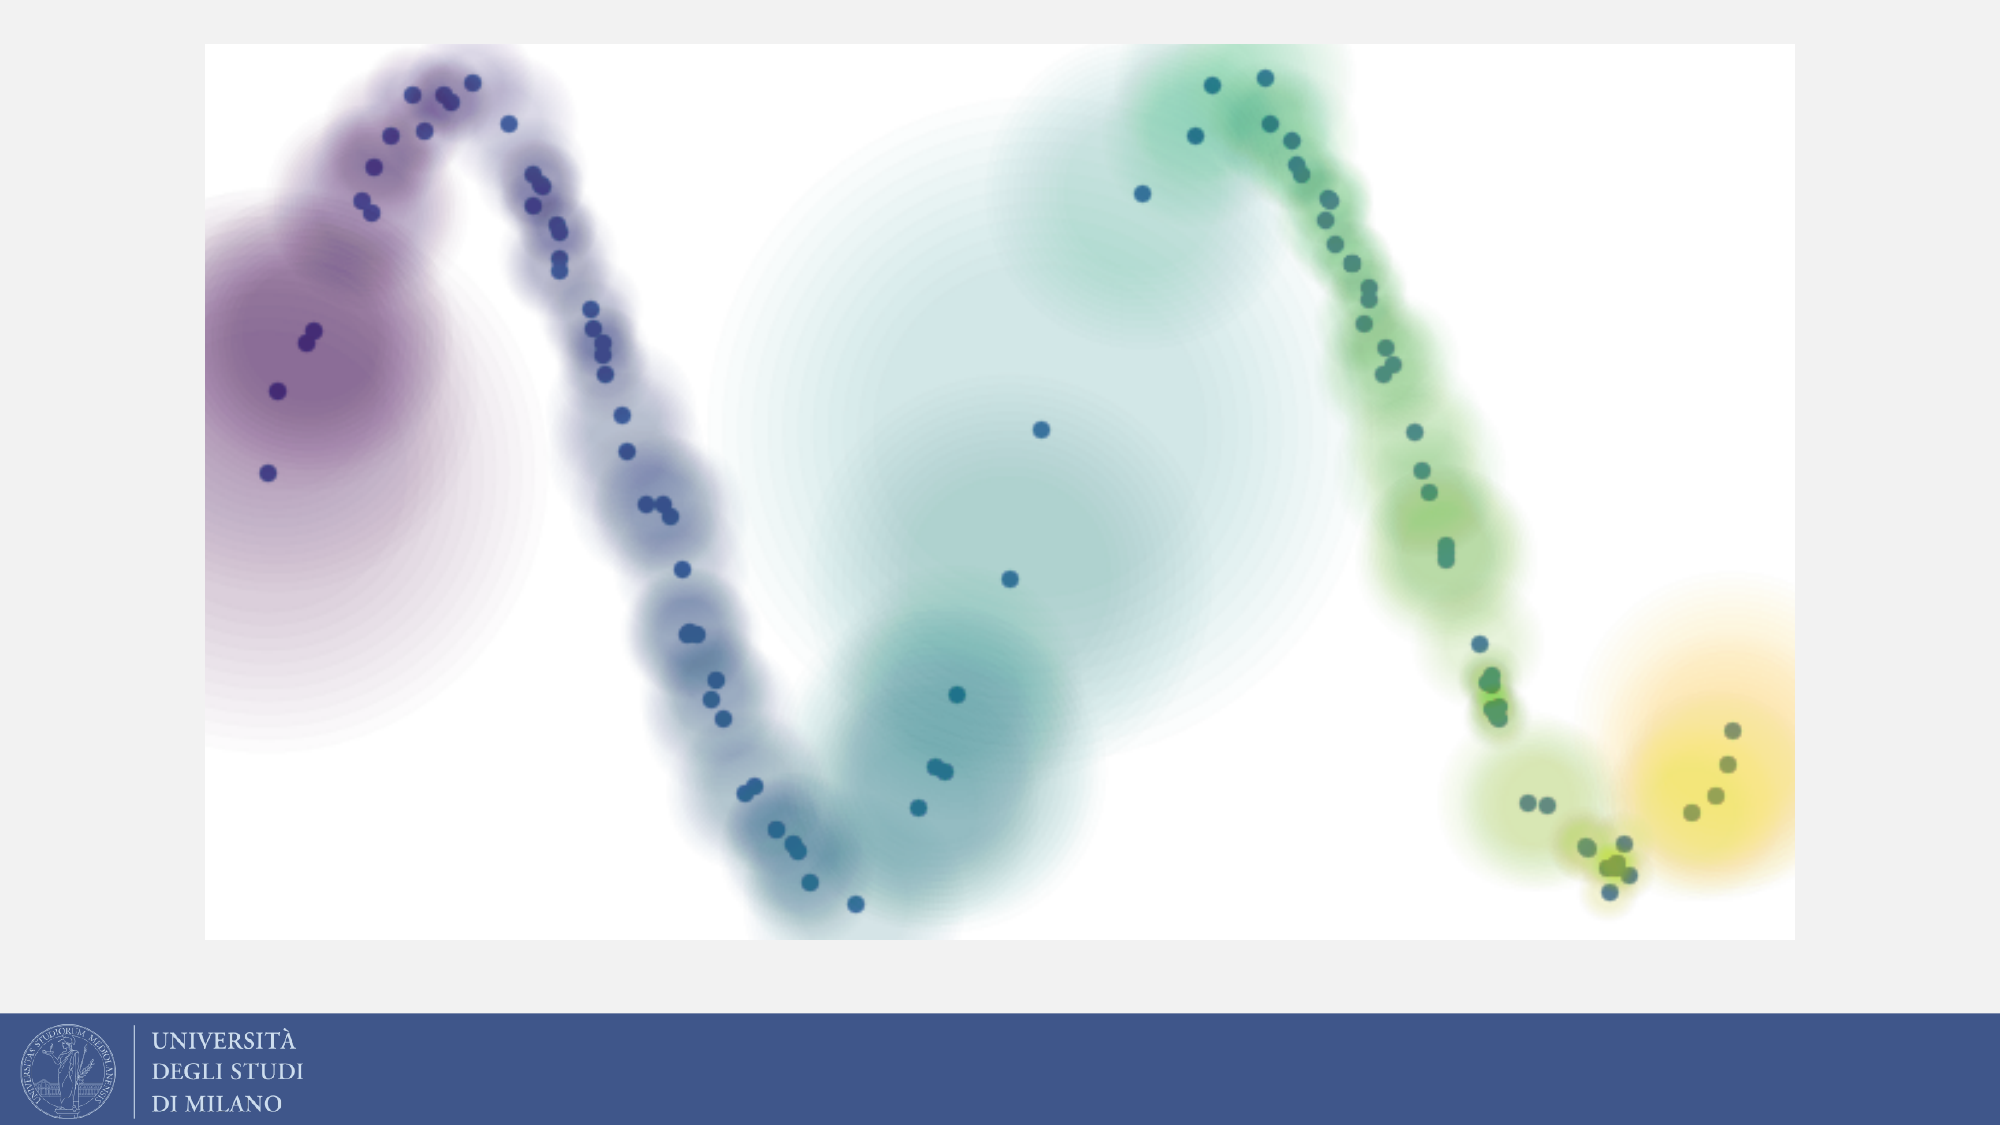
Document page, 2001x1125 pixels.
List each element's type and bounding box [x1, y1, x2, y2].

footer [0, 1013, 2000, 1125]
picture [20, 1022, 305, 1119]
list [205, 44, 1795, 941]
